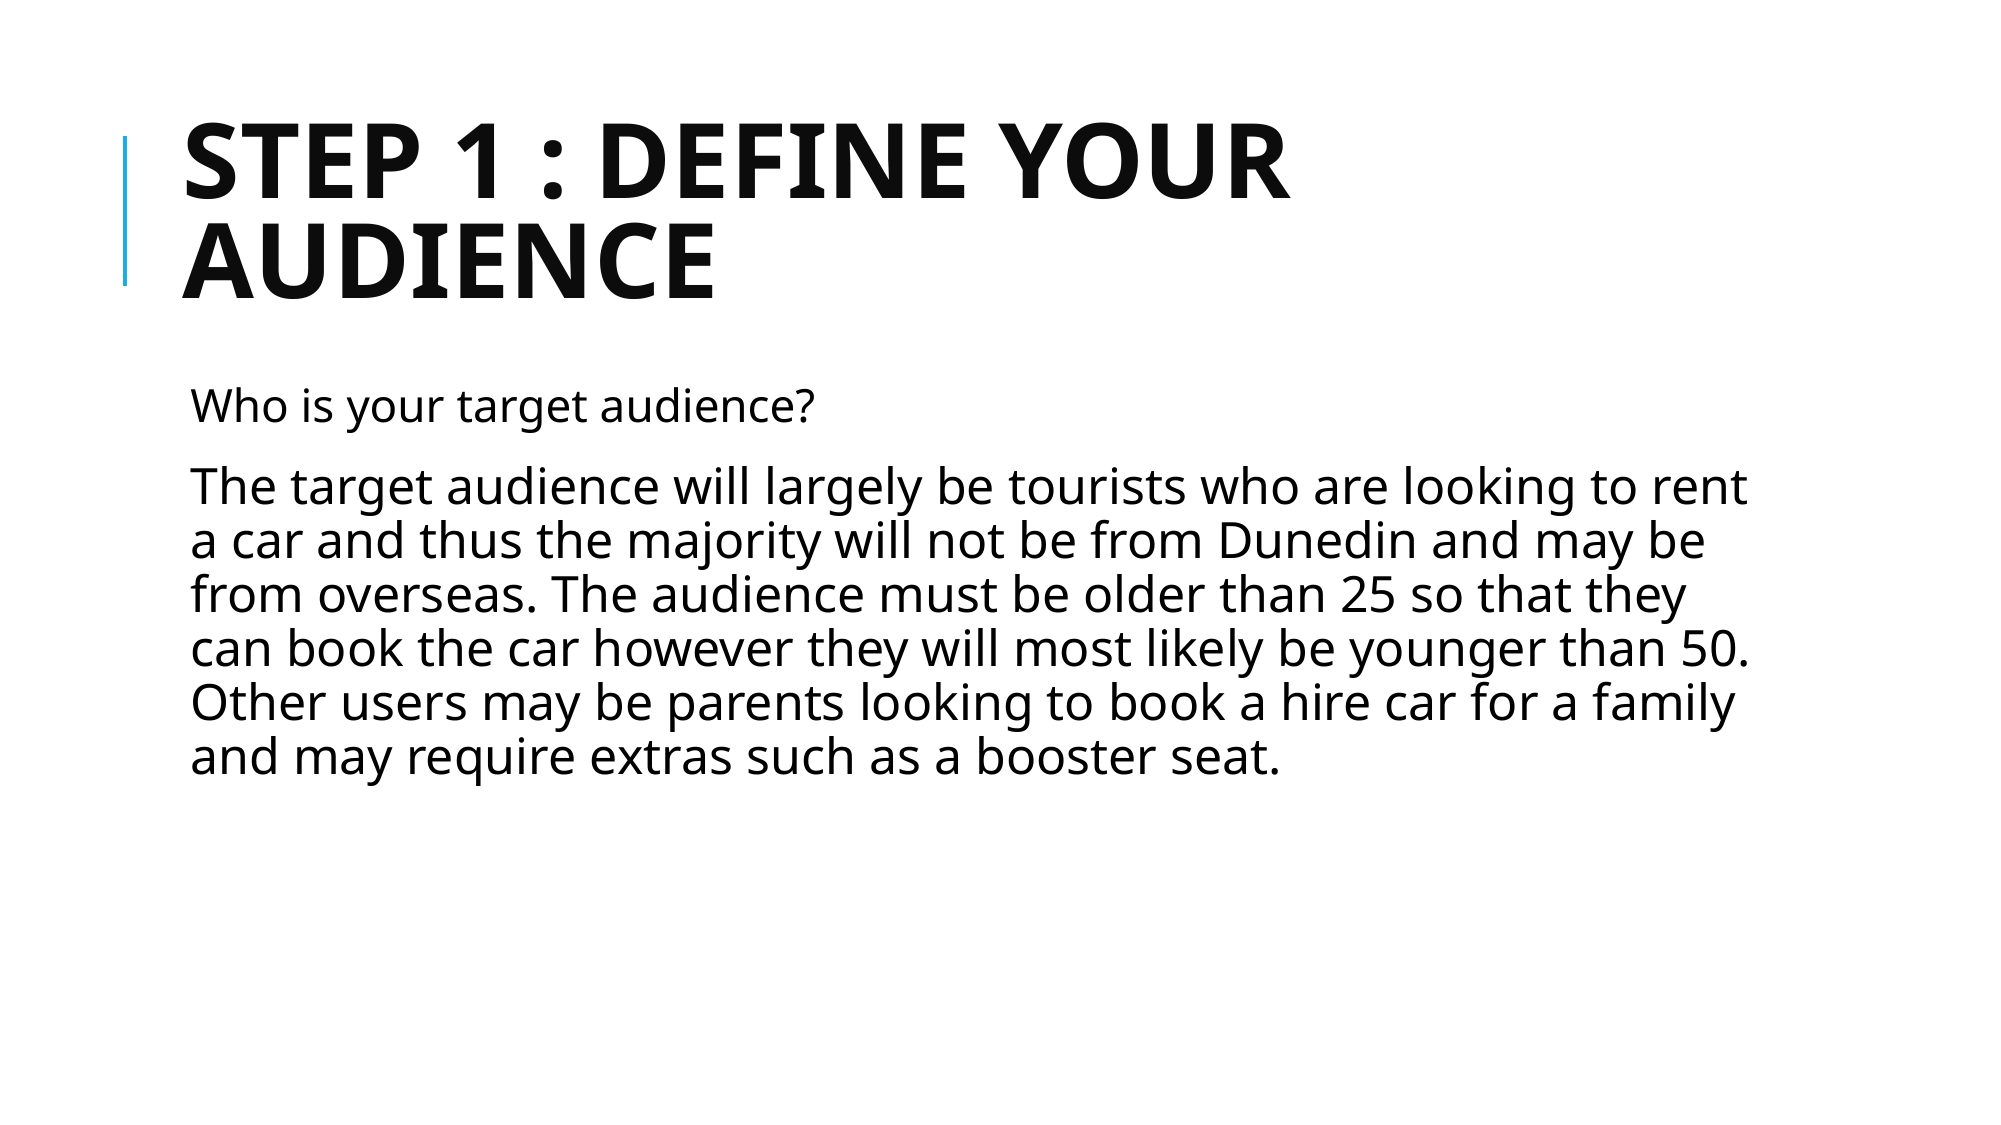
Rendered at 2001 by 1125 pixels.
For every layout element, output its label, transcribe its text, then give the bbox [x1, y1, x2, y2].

list Who is your target audience? The target audience will largely be tourists who are looking to rent a car and thus the majority will not be from Dunedin and may be from overseas. The audience must be older than 25 so that they can book the car however they will most likely be younger than 50. Other users may be parents looking to book a hire car for a family and may require extras such as a booster seat. [168, 375, 1763, 1035]
title STEP 1 : DEFINE YOUR AUDIENCE [168, 96, 1763, 342]
